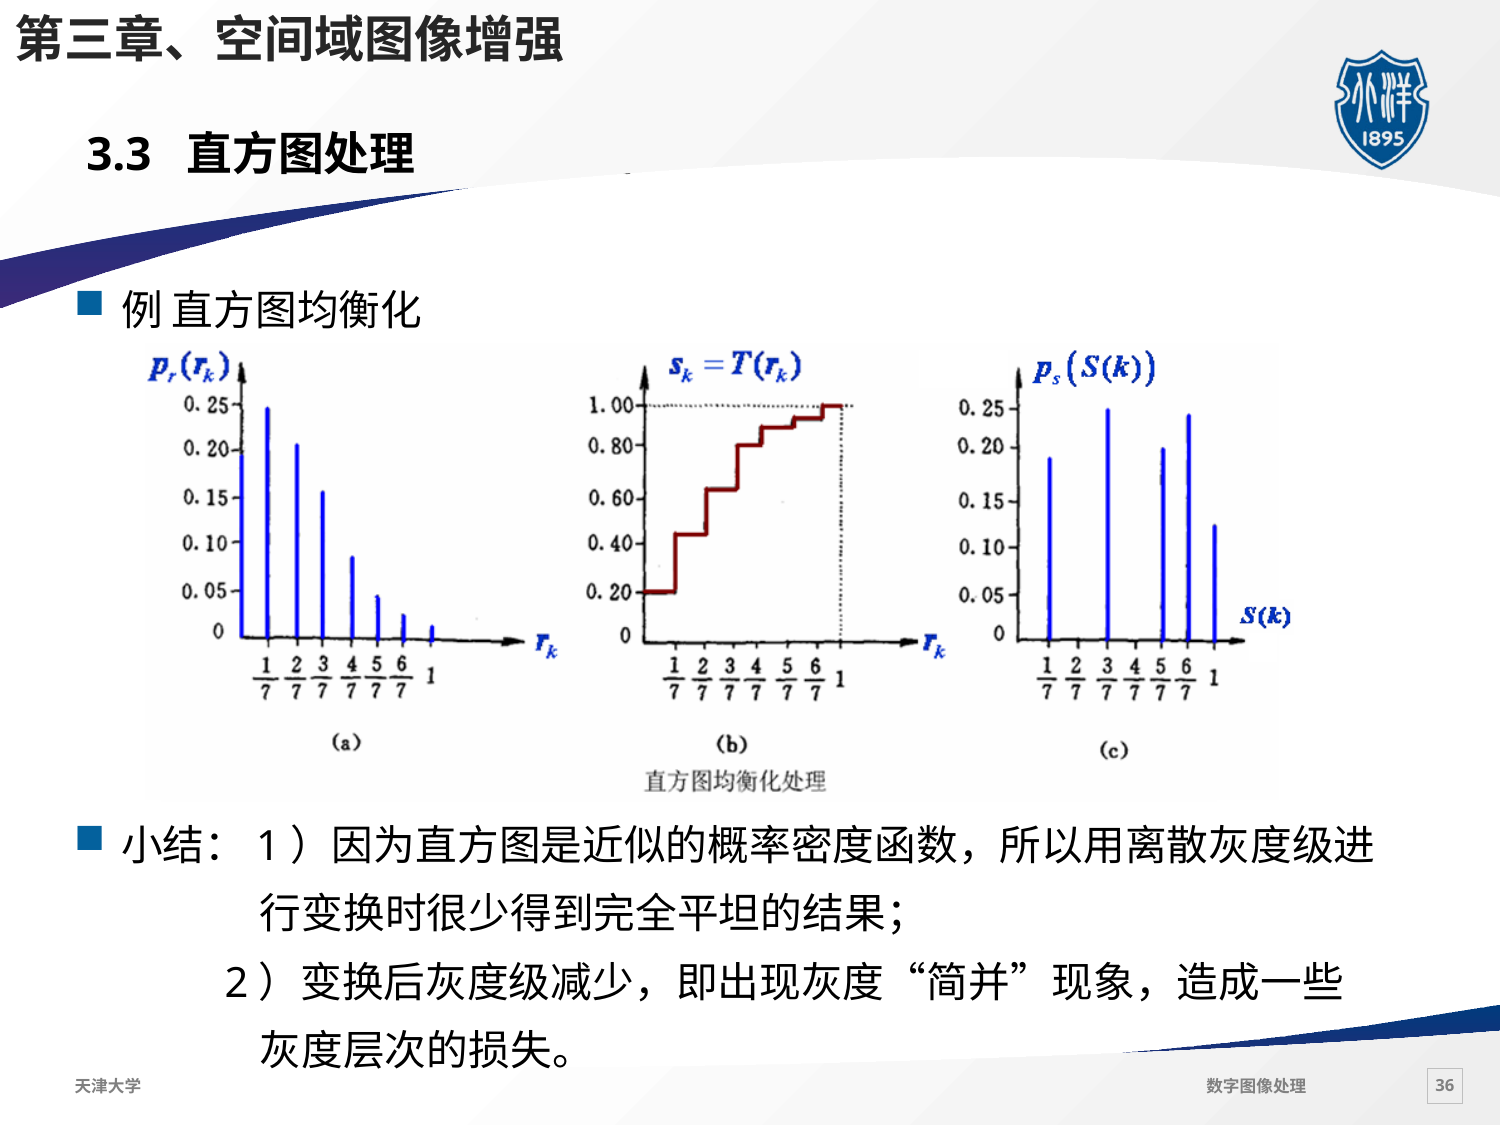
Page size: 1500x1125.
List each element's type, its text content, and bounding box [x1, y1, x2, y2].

title 3.3 直方图处理 [74, 112, 1425, 200]
picture [145, 343, 1294, 802]
list 例 直方图均衡化 小结：1）因为直方图是近似的概率密度函数，所以用离散灰度级进 行变换时很少得到完全平坦的结果； 2）变换后灰度级减少，即出现灰度“简并”现象，造成一些 灰度层次的损失。 [59, 276, 1410, 1125]
picture [1321, 47, 1447, 172]
list 第三章、空间域图像增强 [0, 0, 838, 88]
